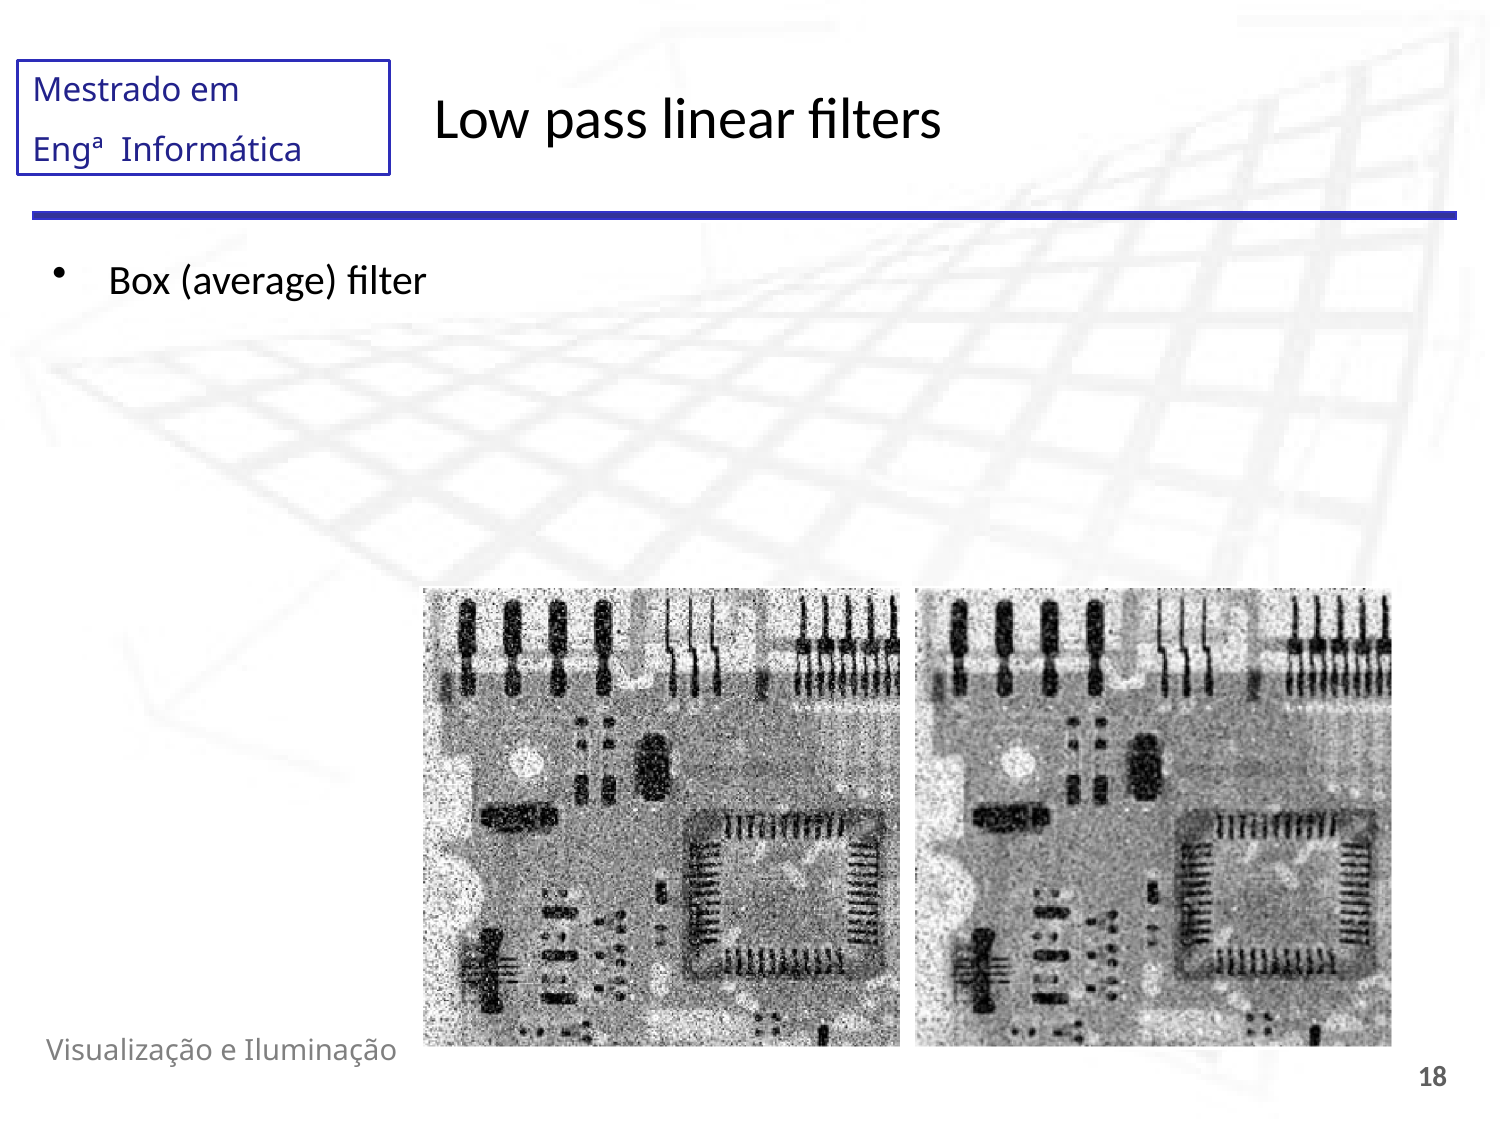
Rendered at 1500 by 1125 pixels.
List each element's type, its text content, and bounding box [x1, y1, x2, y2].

slide_number 18 [1299, 1049, 1463, 1125]
picture [0, 0, 1500, 1125]
title Low pass linear filters [418, 53, 1450, 178]
footer Visualização e Iluminação [30, 1023, 632, 1099]
